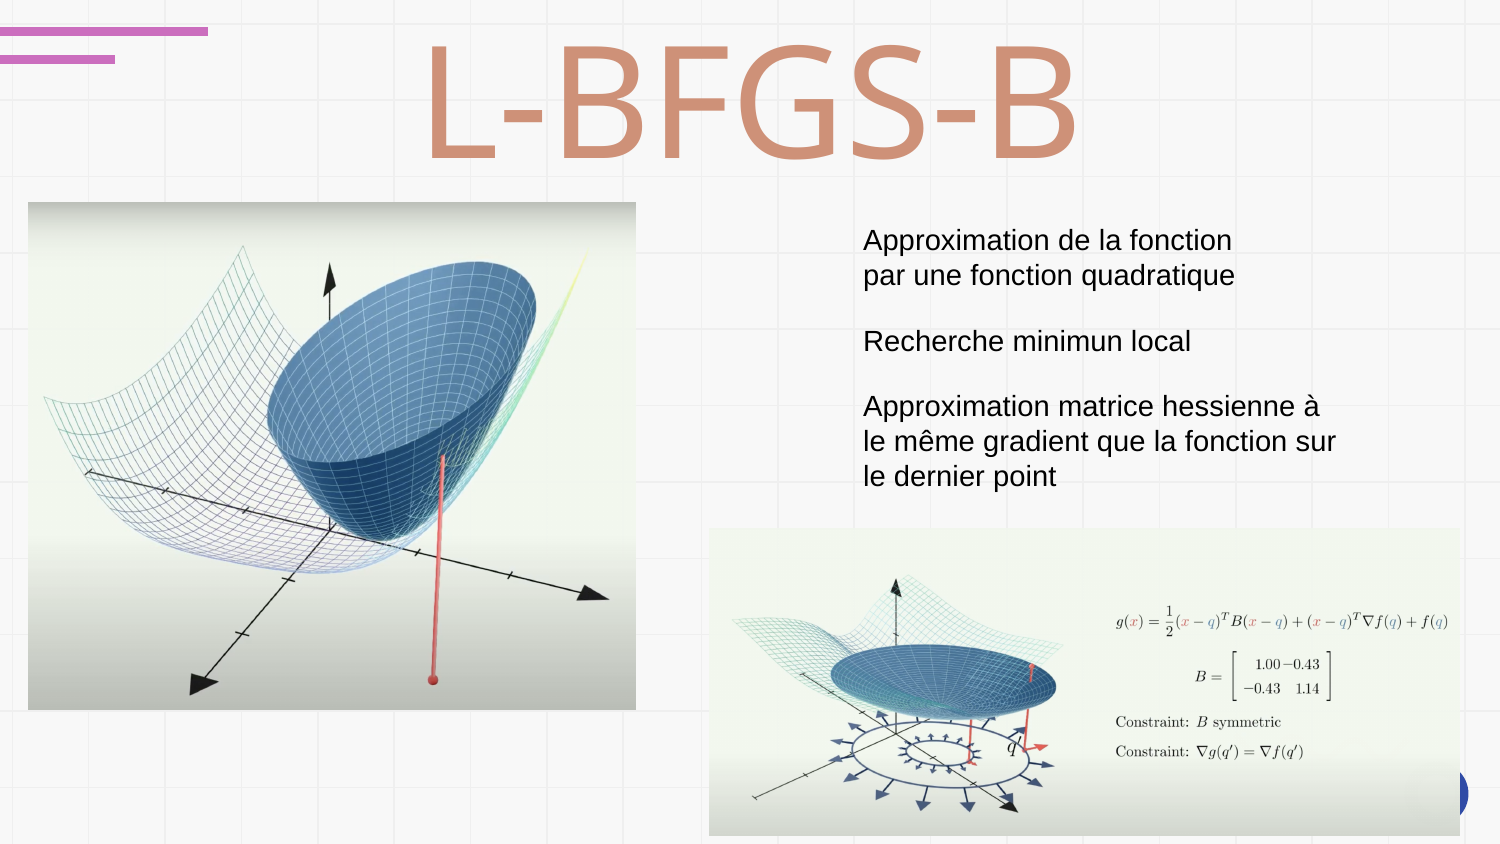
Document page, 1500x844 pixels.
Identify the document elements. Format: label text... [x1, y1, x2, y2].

text_box Approximation matrice hessienne à le même gradient que la fonction sur le dernier point [848, 380, 1364, 500]
picture [28, 202, 636, 710]
text_box Recherche minimun local [848, 314, 1299, 365]
title L-BFGS-B [291, 17, 1209, 174]
picture [709, 528, 1460, 836]
text_box Approximation de la fonction par une fonction quadratique [848, 214, 1299, 300]
